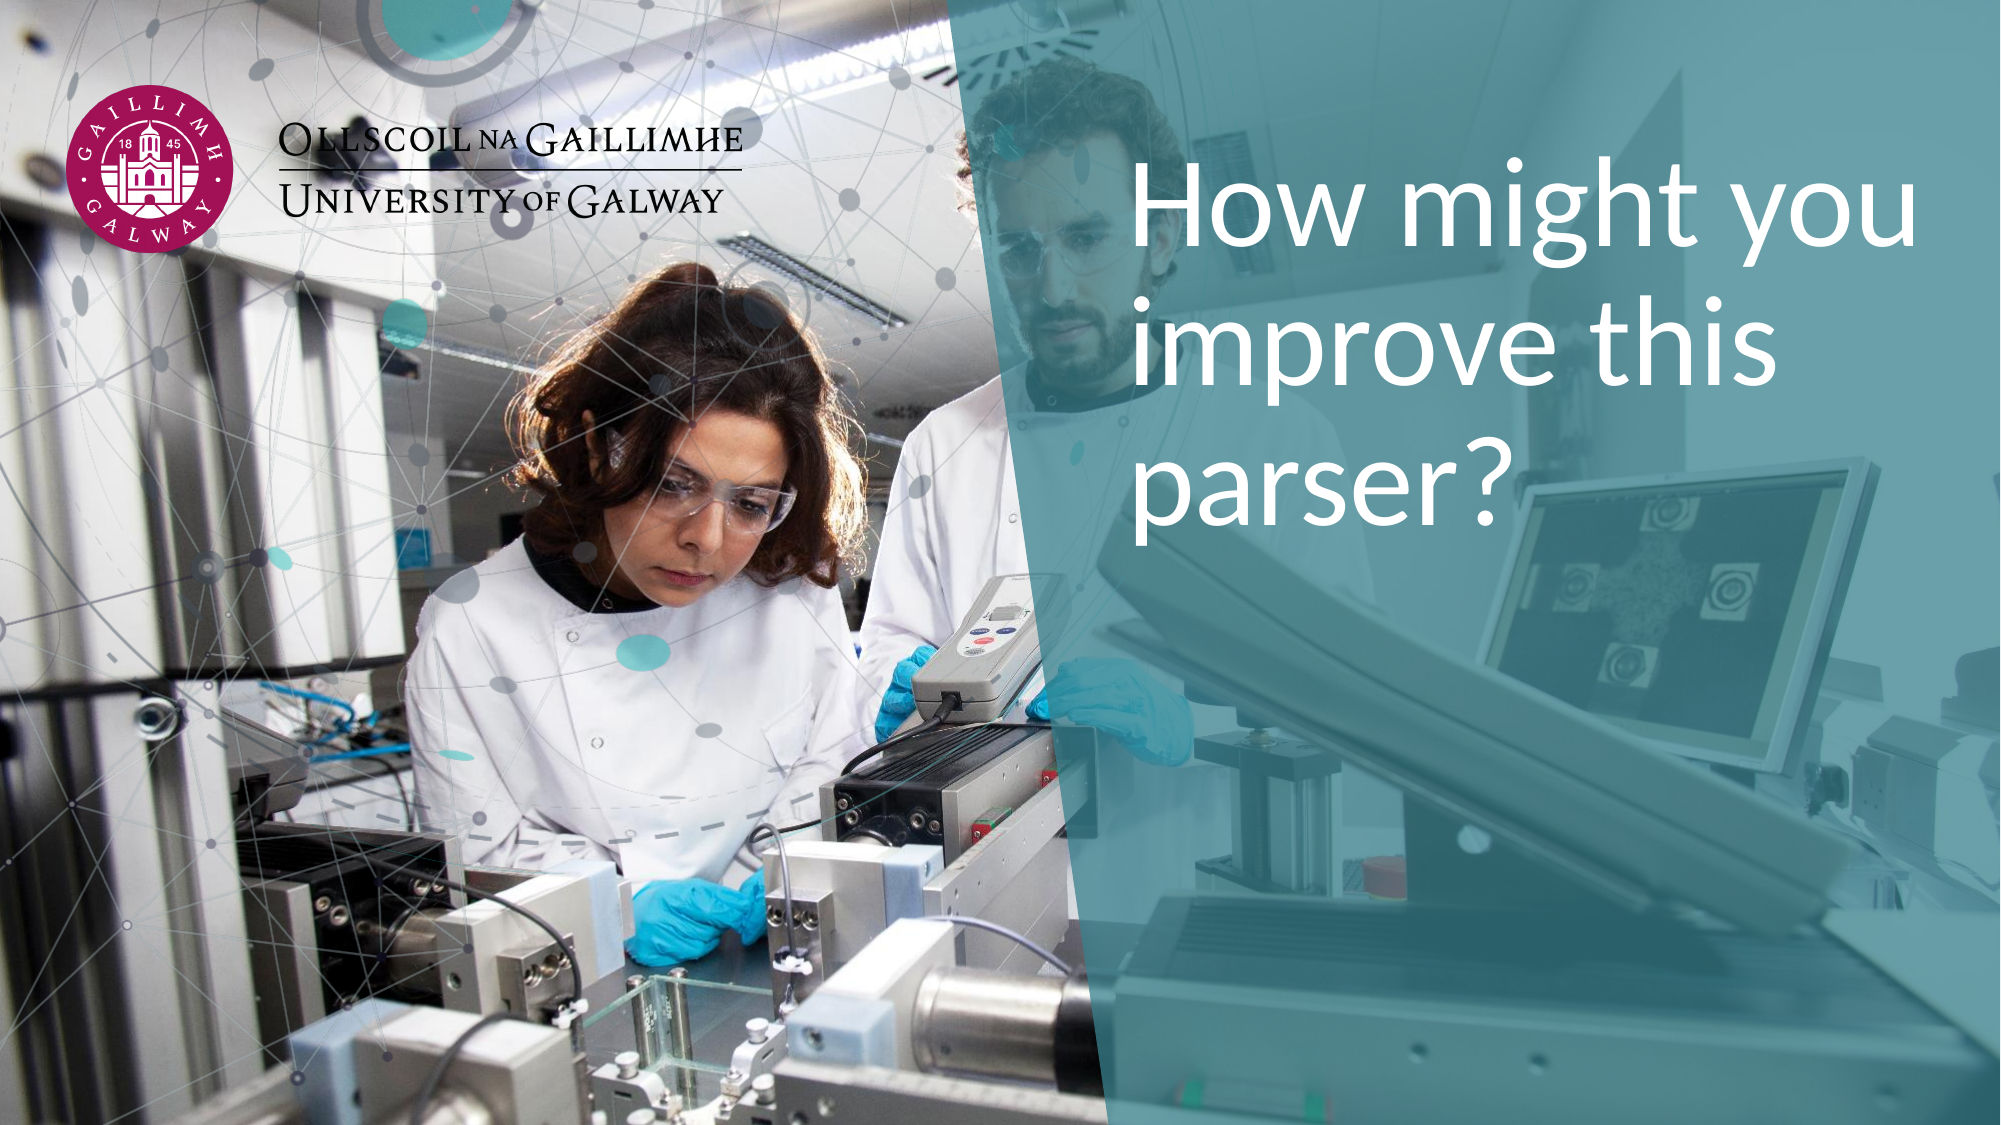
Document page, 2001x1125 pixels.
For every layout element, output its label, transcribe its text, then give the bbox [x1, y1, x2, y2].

picture [1039, 711, 1049, 718]
title How might you improve this parser? [1112, 119, 1959, 924]
picture [0, 0, 1108, 1125]
